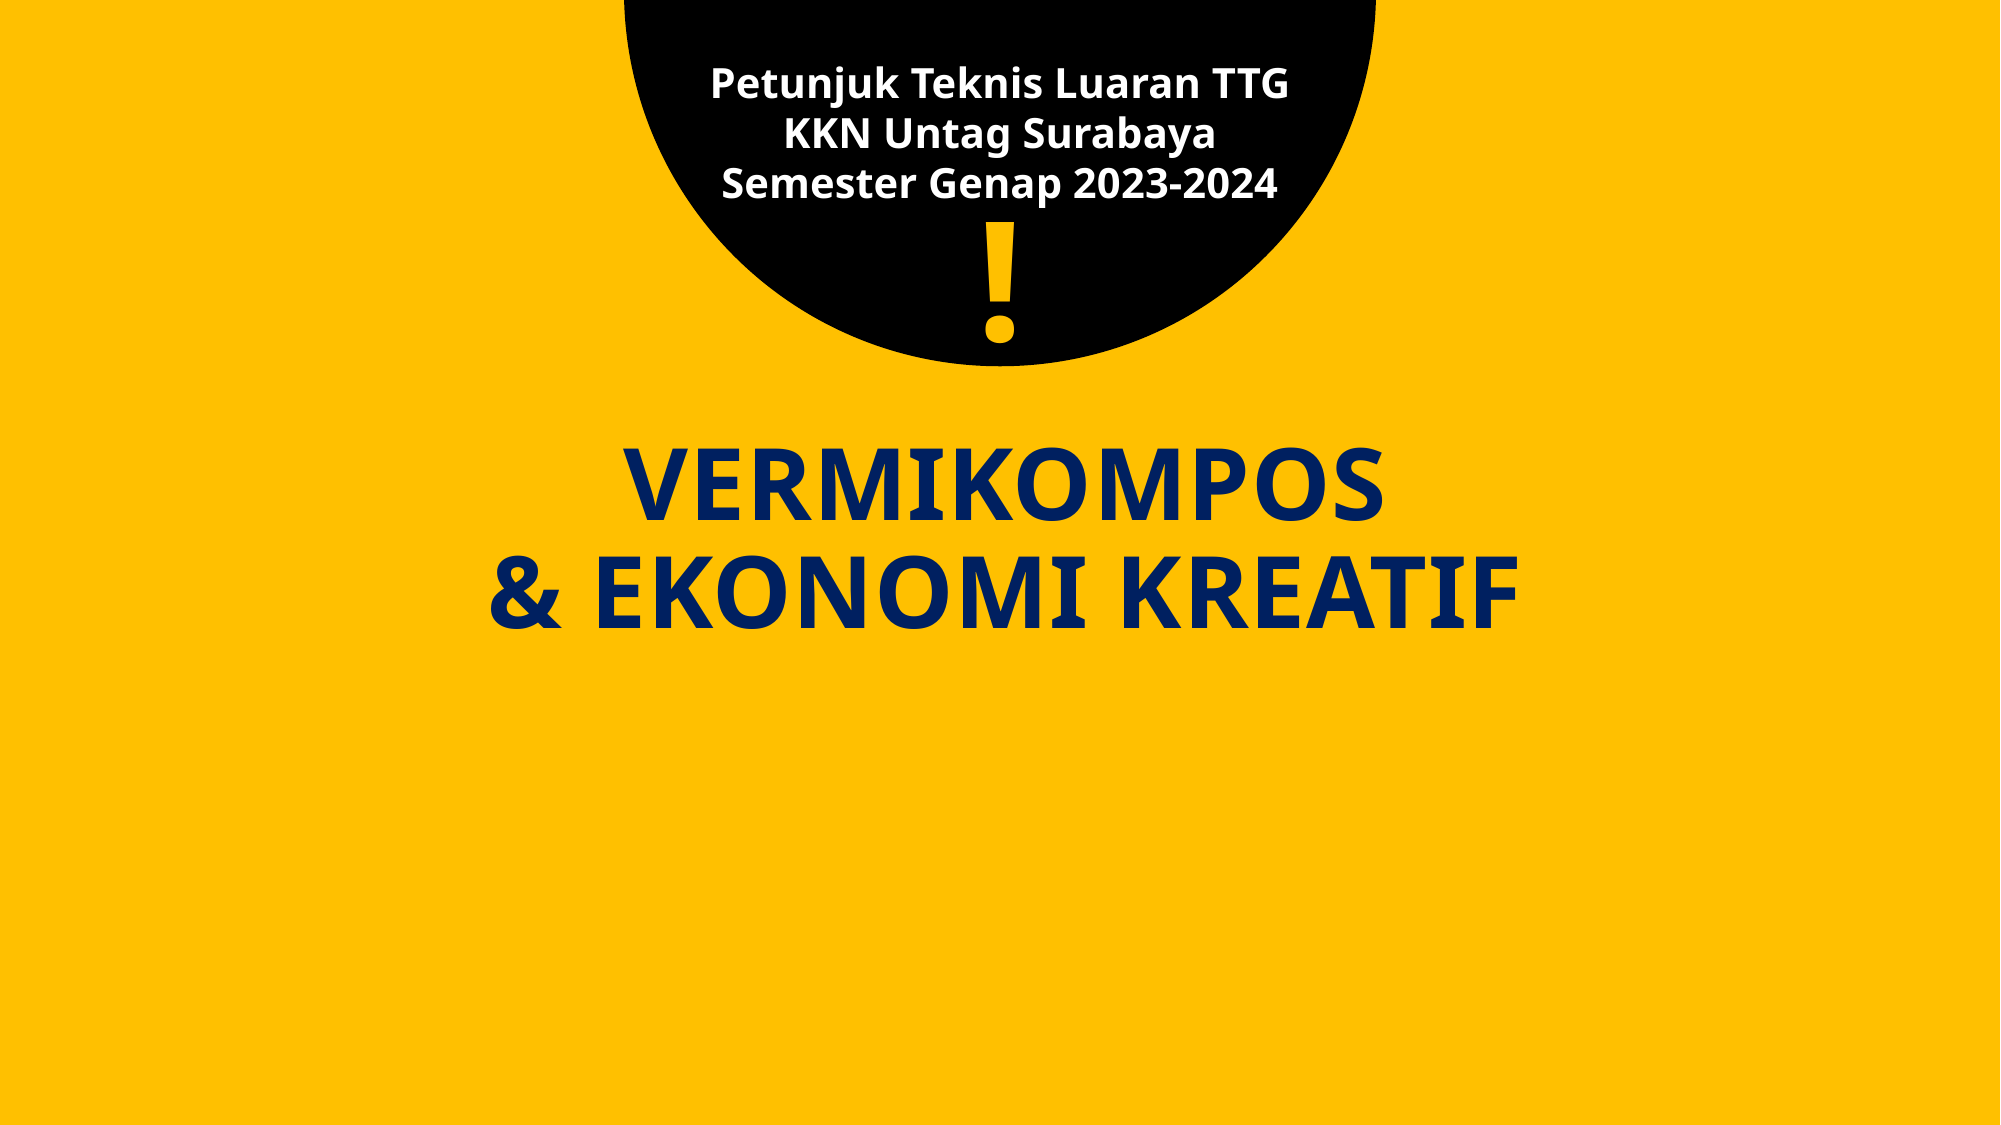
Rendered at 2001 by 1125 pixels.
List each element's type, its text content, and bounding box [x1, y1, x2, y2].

title VERMIKOMPOS & EKONOMI KREATIF [49, 554, 1963, 658]
list Petunjuk Teknis Luaran TTG KKN Untag Surabaya Semester Genap 2023-2024 [641, 49, 1359, 217]
list ! [935, 188, 1065, 386]
